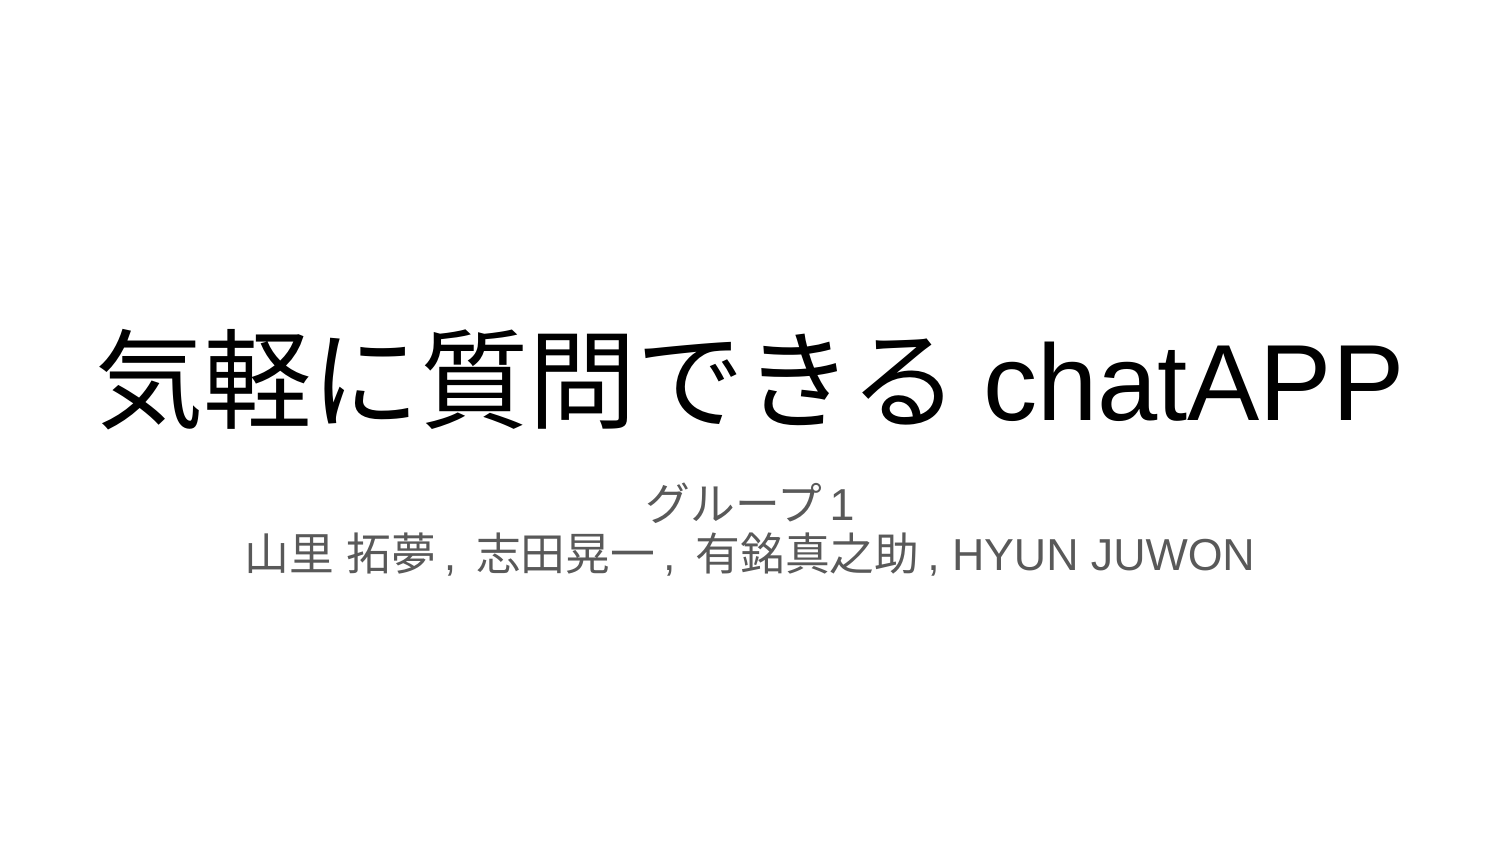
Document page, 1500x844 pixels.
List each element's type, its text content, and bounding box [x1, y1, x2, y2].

title 気軽に質問できるchatAPP [51, 122, 1449, 459]
subtitle グループ1 山里 拓夢, 志田晃一, 有銘真之助, HYUN JUWON [51, 464, 1449, 595]
